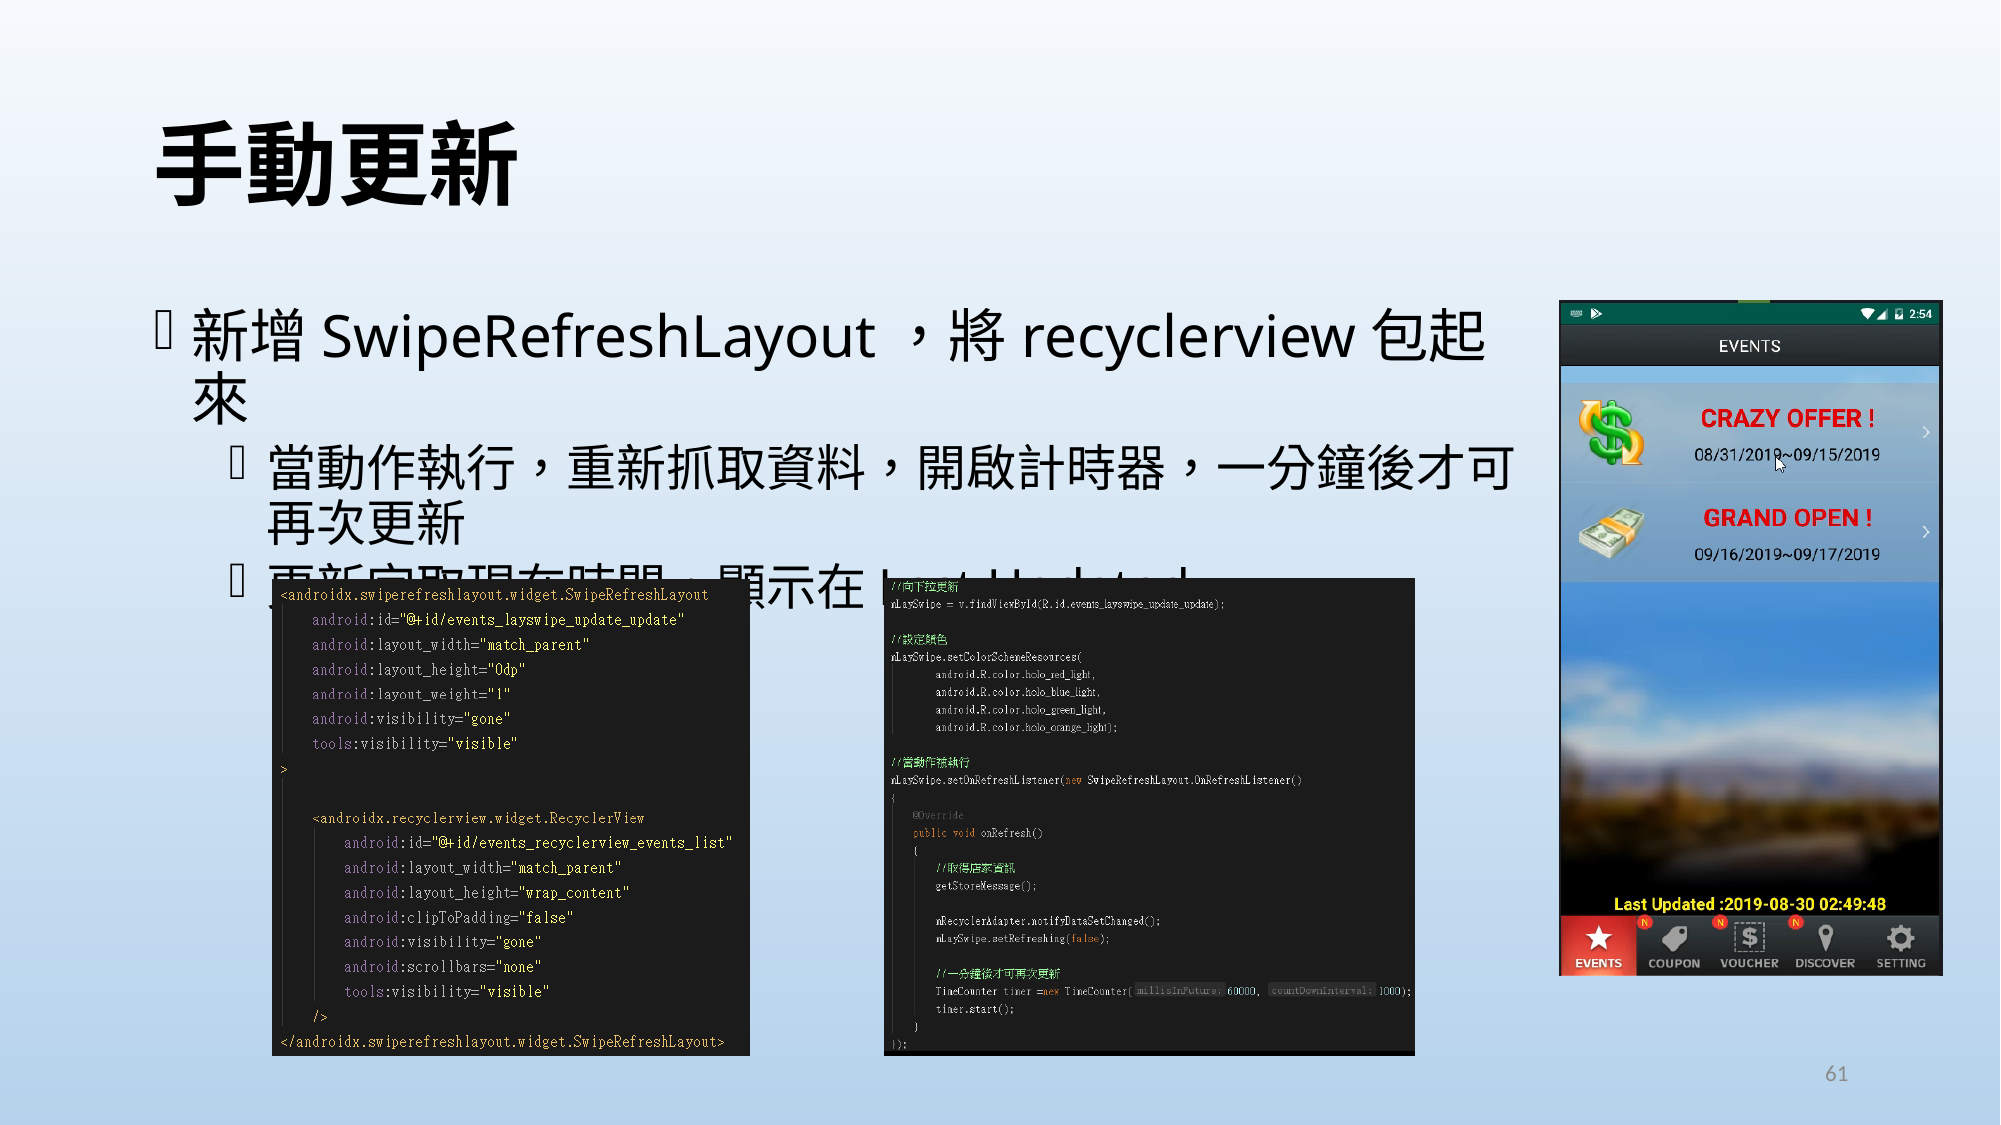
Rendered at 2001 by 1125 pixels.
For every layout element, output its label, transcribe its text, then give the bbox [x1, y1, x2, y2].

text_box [1558, 299, 1944, 977]
list 新增SwipeRefreshLayout，將recyclerview包起來 當動作執行，重新抓取資料，開啟計時器，一分鐘後才可再次更新 更新完取現在時間，顯示在Last Updated [138, 299, 1559, 1014]
title 手動更新 [138, 60, 1864, 278]
picture [272, 579, 750, 1057]
slide_number 61 [1413, 1042, 1864, 1103]
picture [884, 578, 1415, 1057]
